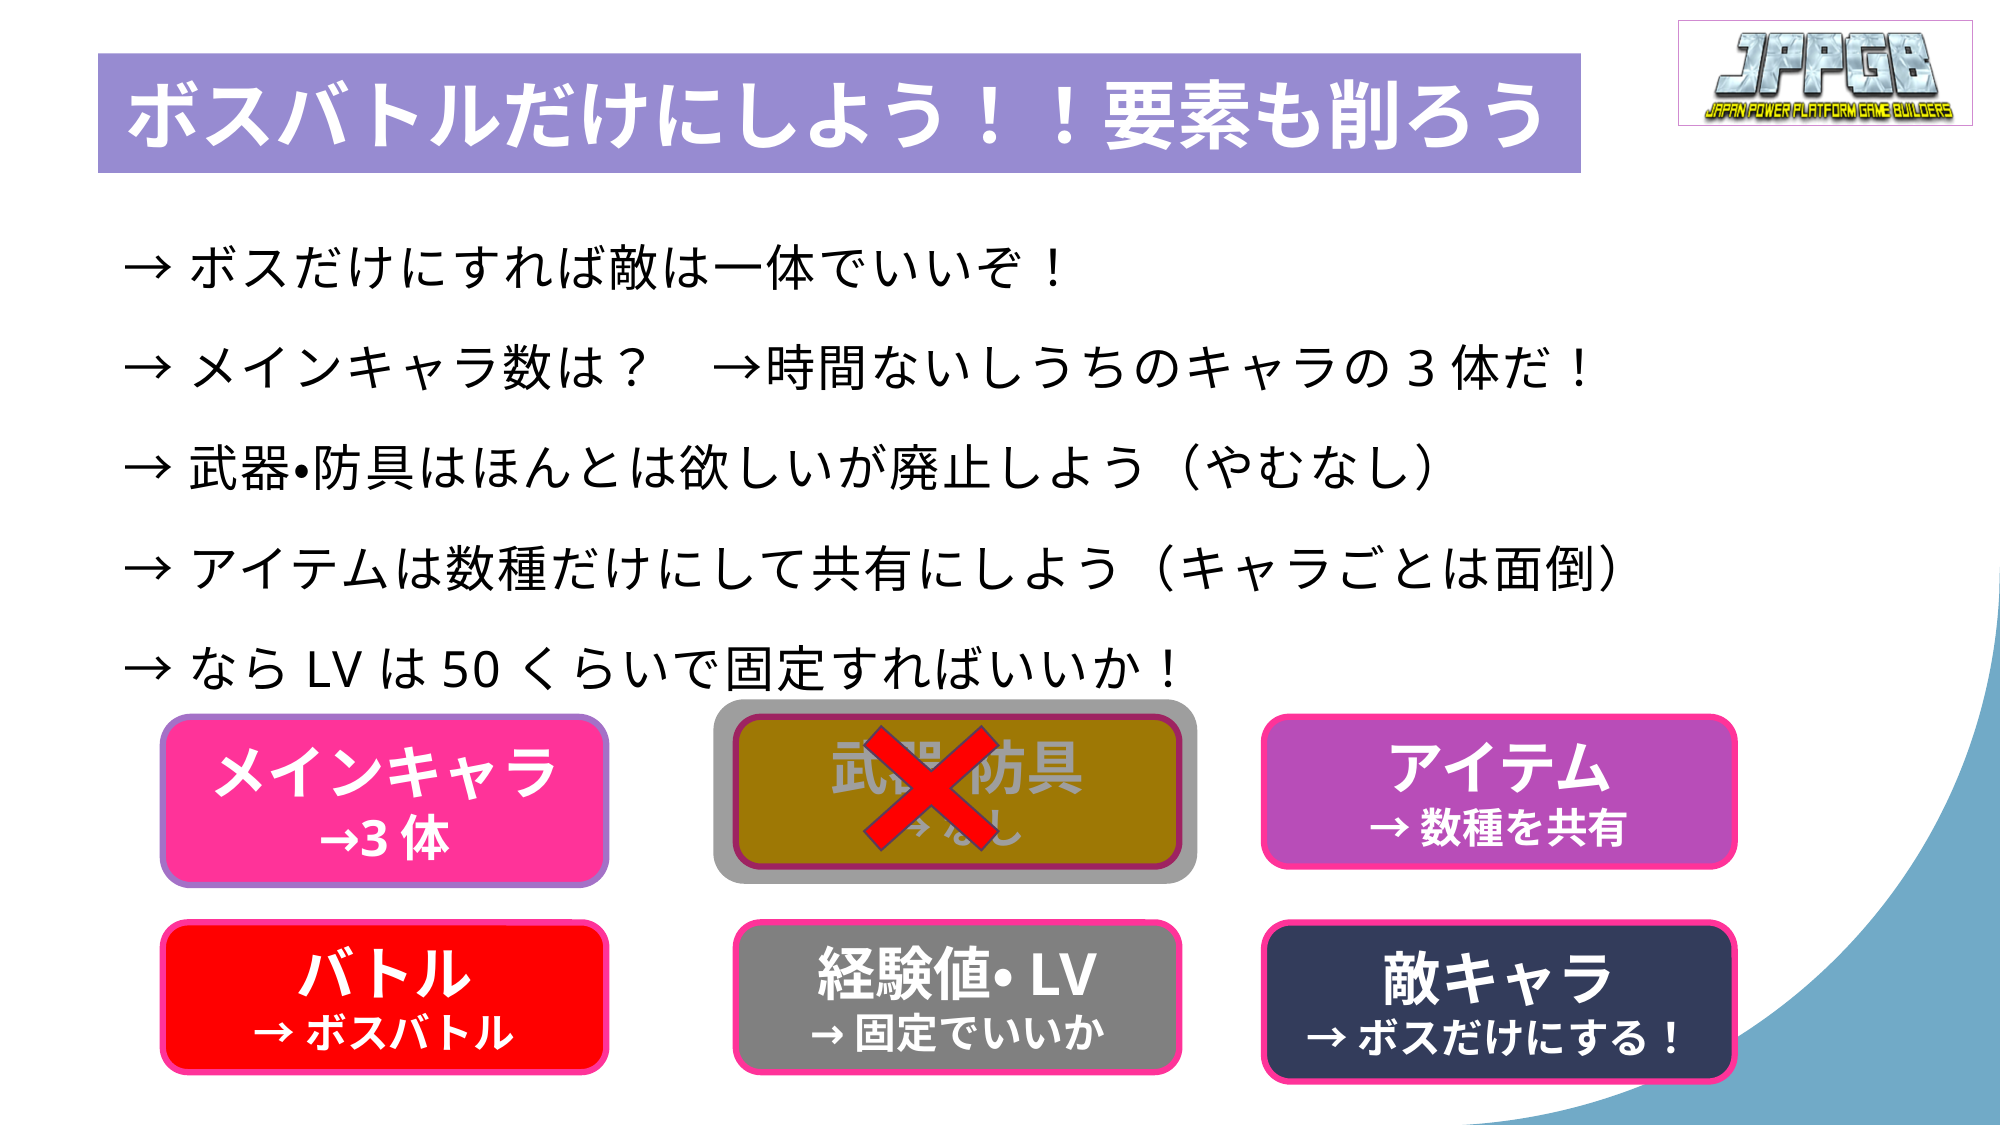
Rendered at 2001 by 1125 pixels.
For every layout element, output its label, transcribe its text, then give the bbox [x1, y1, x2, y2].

picture [1678, 20, 1973, 126]
text_box →ボスだけにすれば敵は一体でいいぞ！ →メインキャラ数は？ →時間ないしうちのキャラの3体だ！ →武器・防具はほんとは欲しいが廃止しよう（やむなし） →アイテムは数種だけにして共有にしよう（キャラごとは面倒） →ならLVは50くらいで固定すればいいか！ [98, 188, 1838, 1103]
text_box バトル →ボスバトル [161, 921, 608, 1074]
text_box [712, 698, 1199, 885]
text_box 敵キャラ →ボスだけにする！ [1262, 921, 1736, 1083]
text_box [862, 724, 1000, 852]
text_box 経験値・LV →固定でいいか [734, 921, 1181, 1074]
text_box ボスバトルだけにしよう！！要素も削ろう [98, 53, 1581, 173]
text_box メインキャラ →3体 [161, 715, 608, 887]
text_box アイテム →数種を共有 [1262, 715, 1736, 868]
